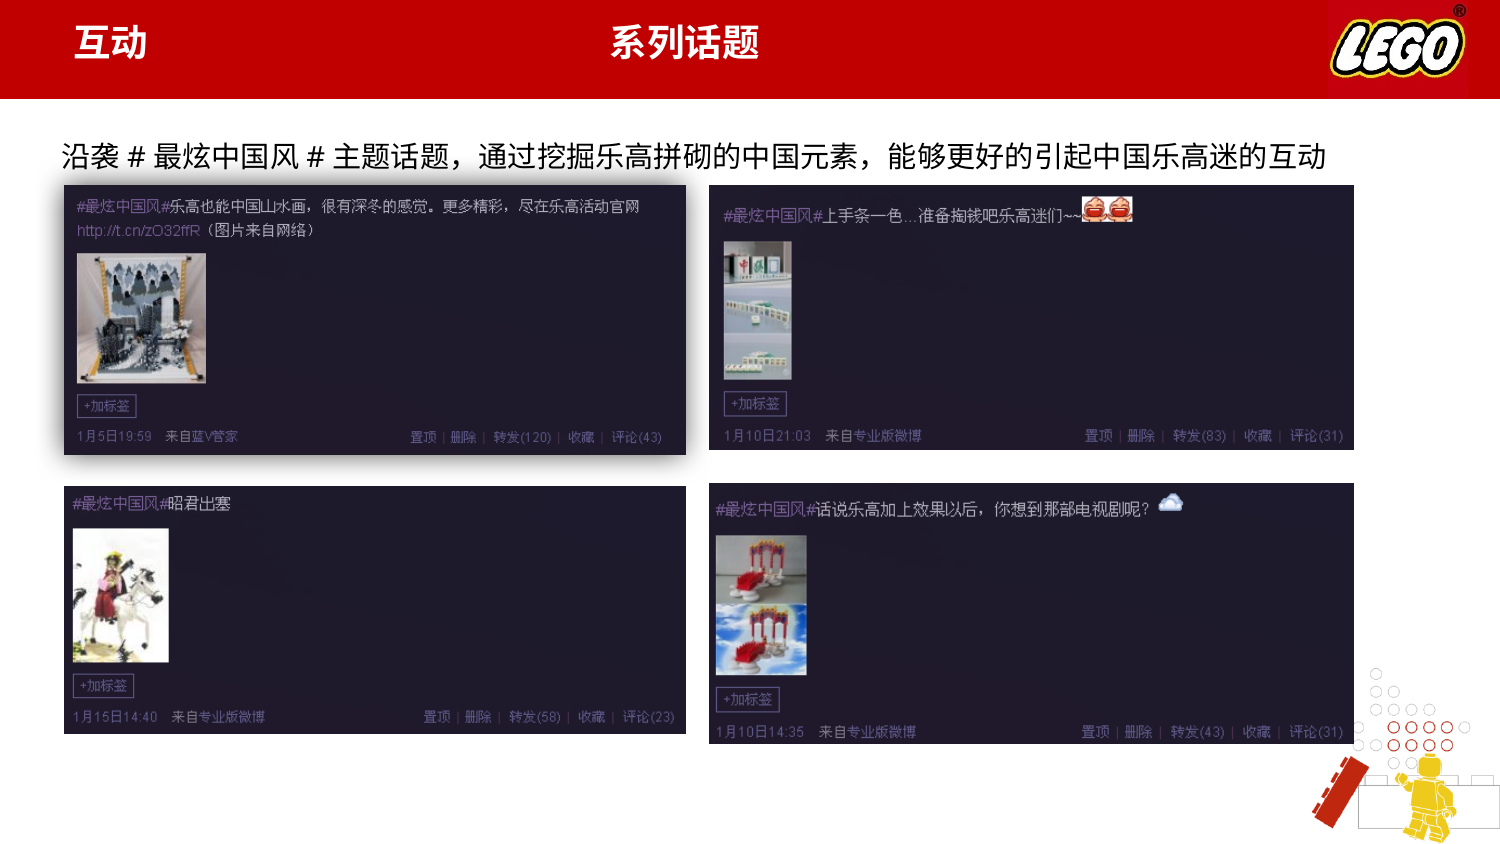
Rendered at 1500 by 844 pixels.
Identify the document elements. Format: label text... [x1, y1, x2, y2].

picture [1328, 0, 1468, 99]
text_box 系列话题 [466, 11, 904, 72]
text_box 互动 [58, 11, 207, 72]
picture [64, 486, 686, 735]
picture [64, 185, 686, 456]
text_box 沿袭#最炫中国风#主题话题，通过挖掘乐高拼砌的中国元素，能够更好的引起中国乐高迷的互动 [46, 112, 1372, 233]
picture [708, 483, 1500, 844]
picture [708, 185, 1354, 450]
